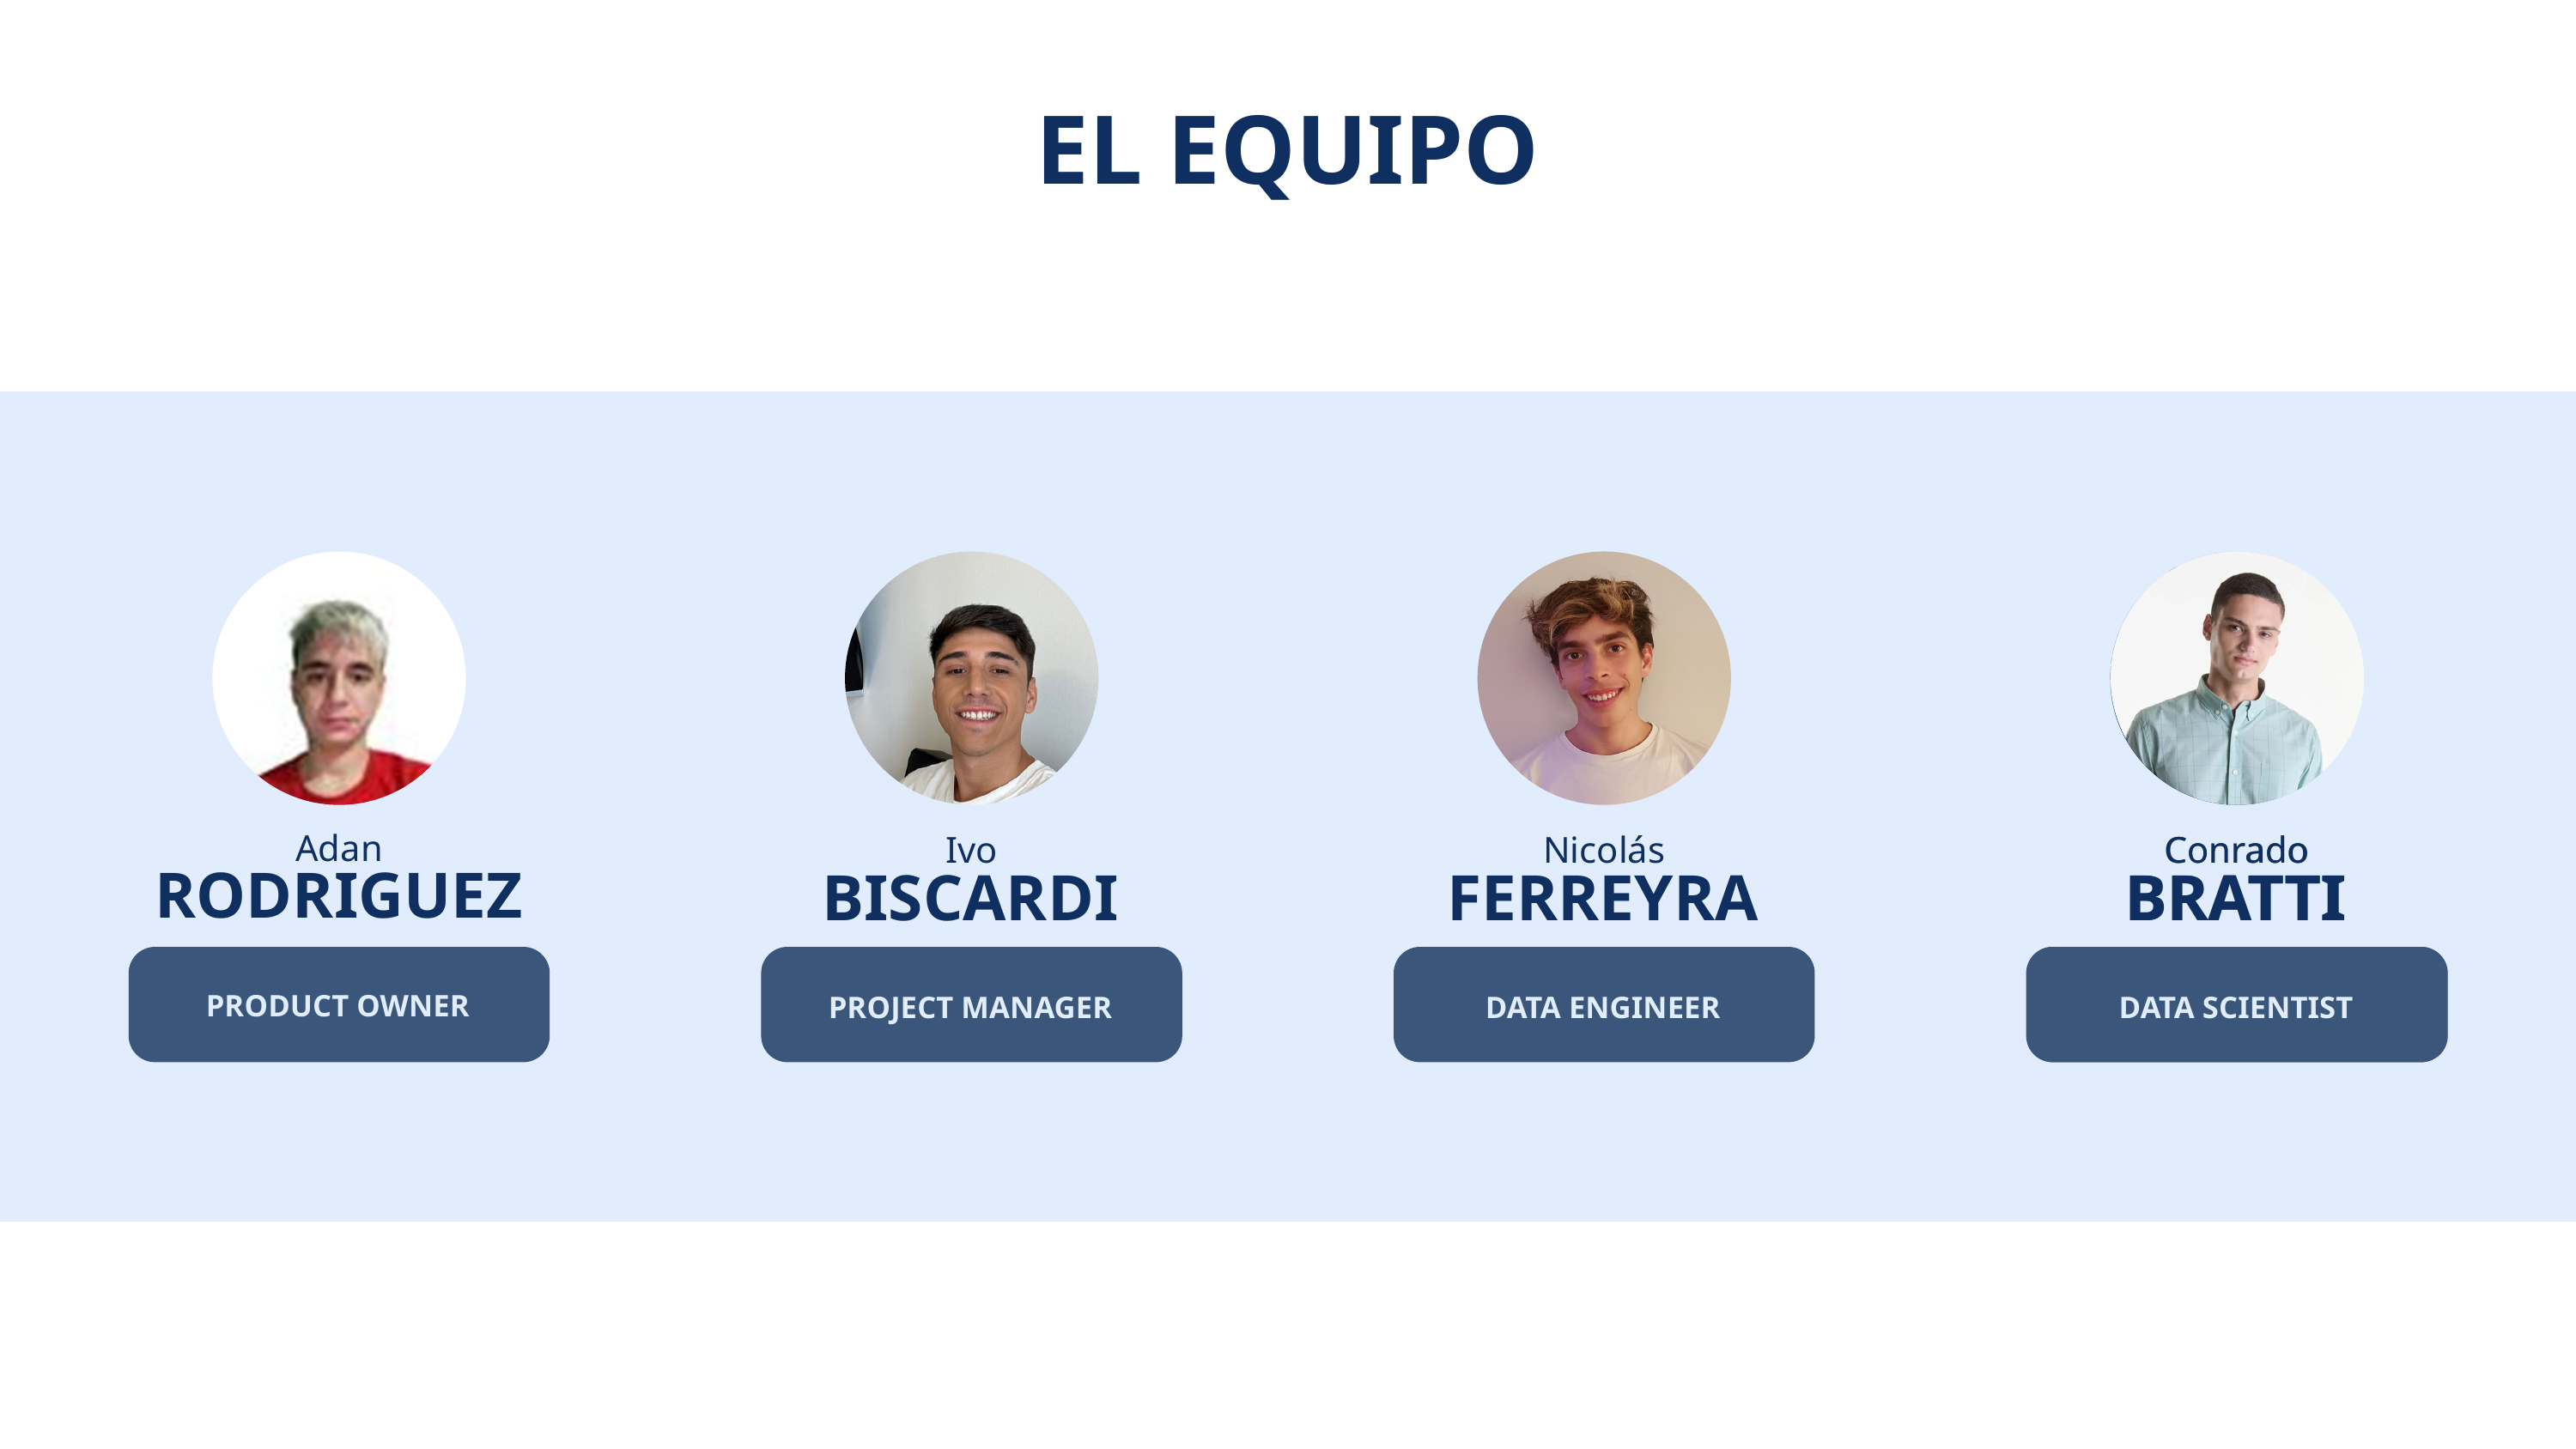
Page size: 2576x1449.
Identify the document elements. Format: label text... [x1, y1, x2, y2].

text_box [0, 391, 2576, 1222]
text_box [2026, 551, 2448, 1063]
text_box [761, 551, 1183, 1063]
text_box EL EQUIPO [732, 82, 1844, 203]
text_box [128, 946, 550, 1063]
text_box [1393, 551, 1815, 1063]
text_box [212, 551, 466, 805]
